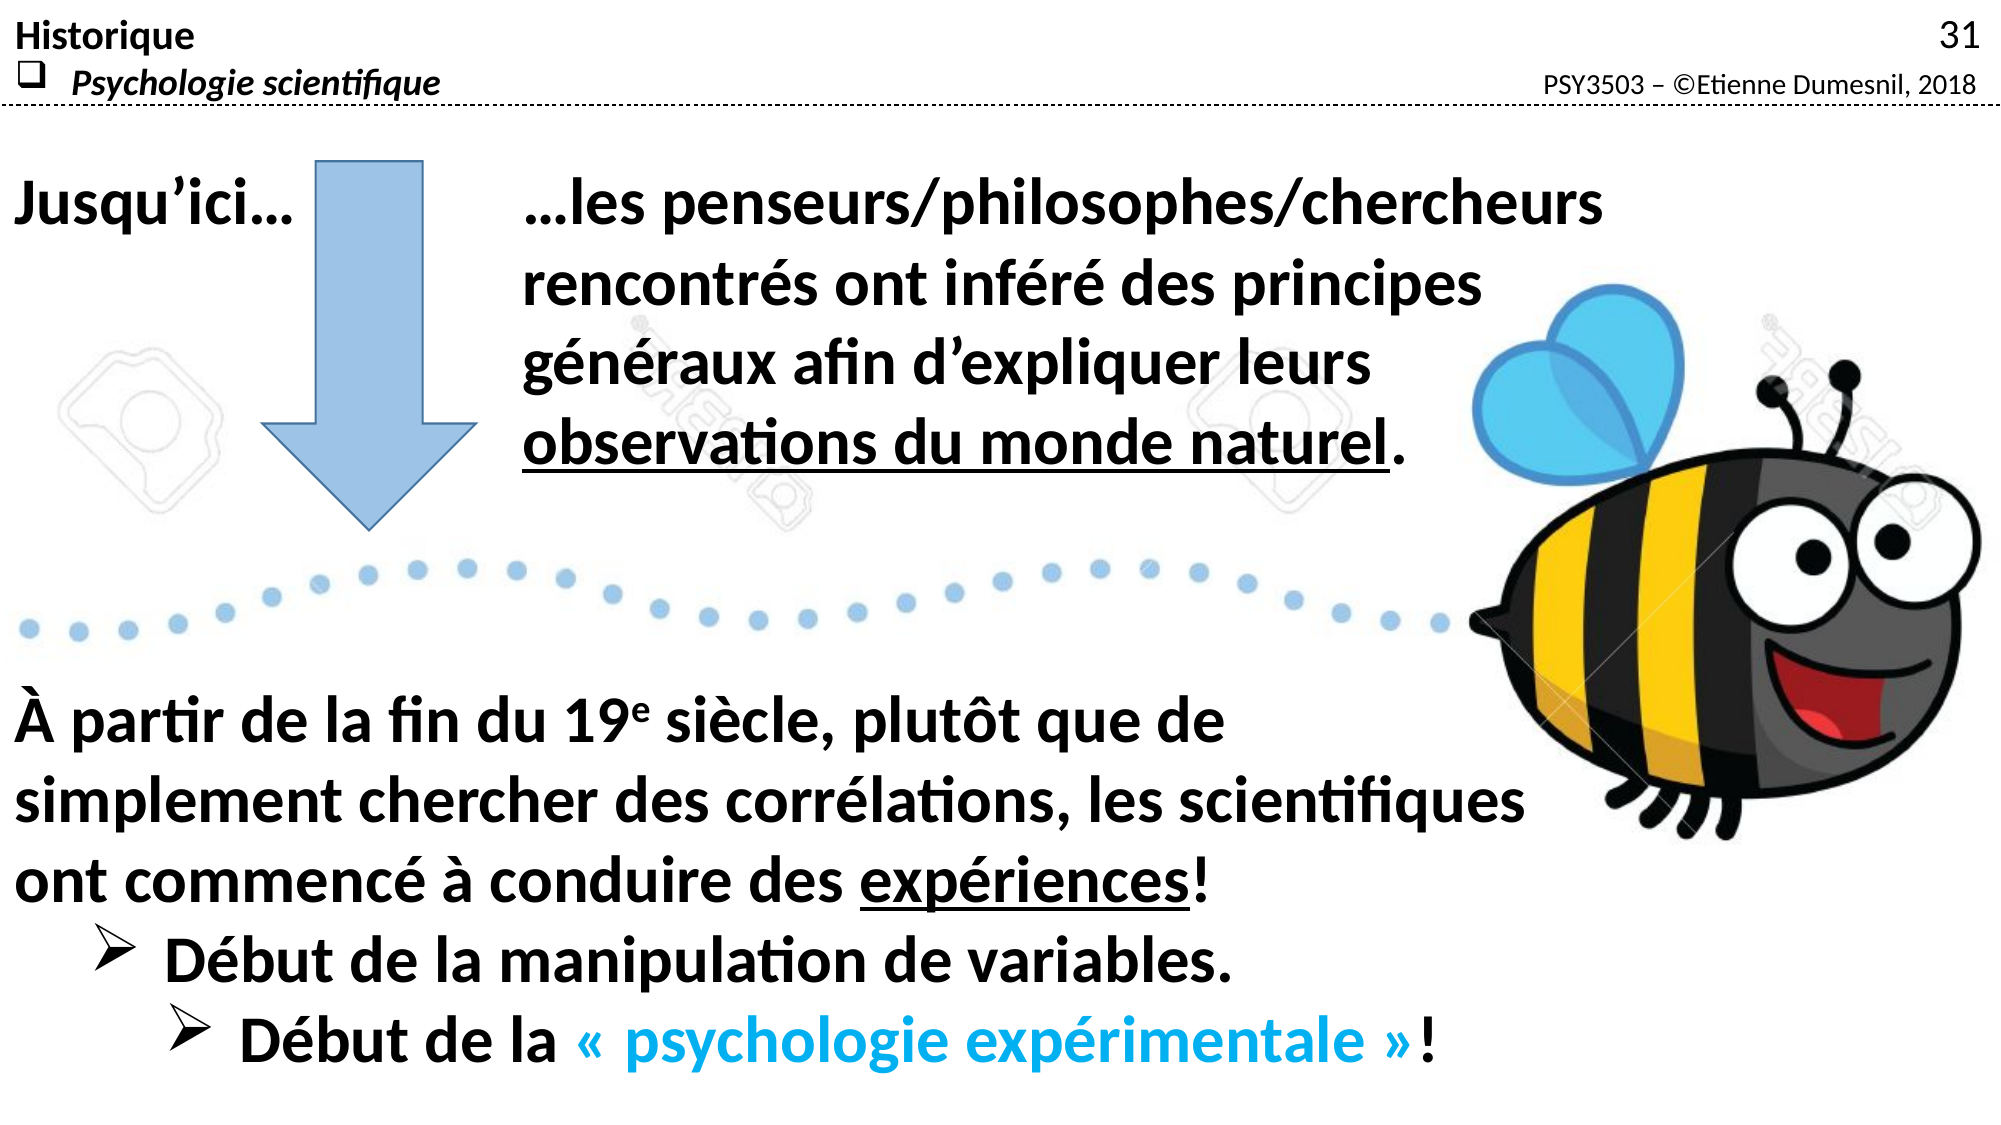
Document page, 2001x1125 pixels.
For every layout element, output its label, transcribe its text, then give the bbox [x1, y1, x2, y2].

picture [0, 266, 2000, 859]
text_box Jusqu’ici… [0, 150, 370, 266]
text_box [314, 160, 424, 266]
text_box À partir de la fin du 19e siècle, plutôt que de simplement chercher des corrélations, les scientifiques ont commencé à conduire des expériences! Début de la manipulation de variables. Début de la « psychologie expérimentale »! [0, 859, 1855, 1083]
text_box …les penseurs/philosophes/chercheurs rencontrés ont inféré des principes généraux afin d’expliquer leurs observations du monde naturel. [507, 150, 1714, 266]
text_box Historique Psychologie scientifique [0, 0, 1530, 105]
